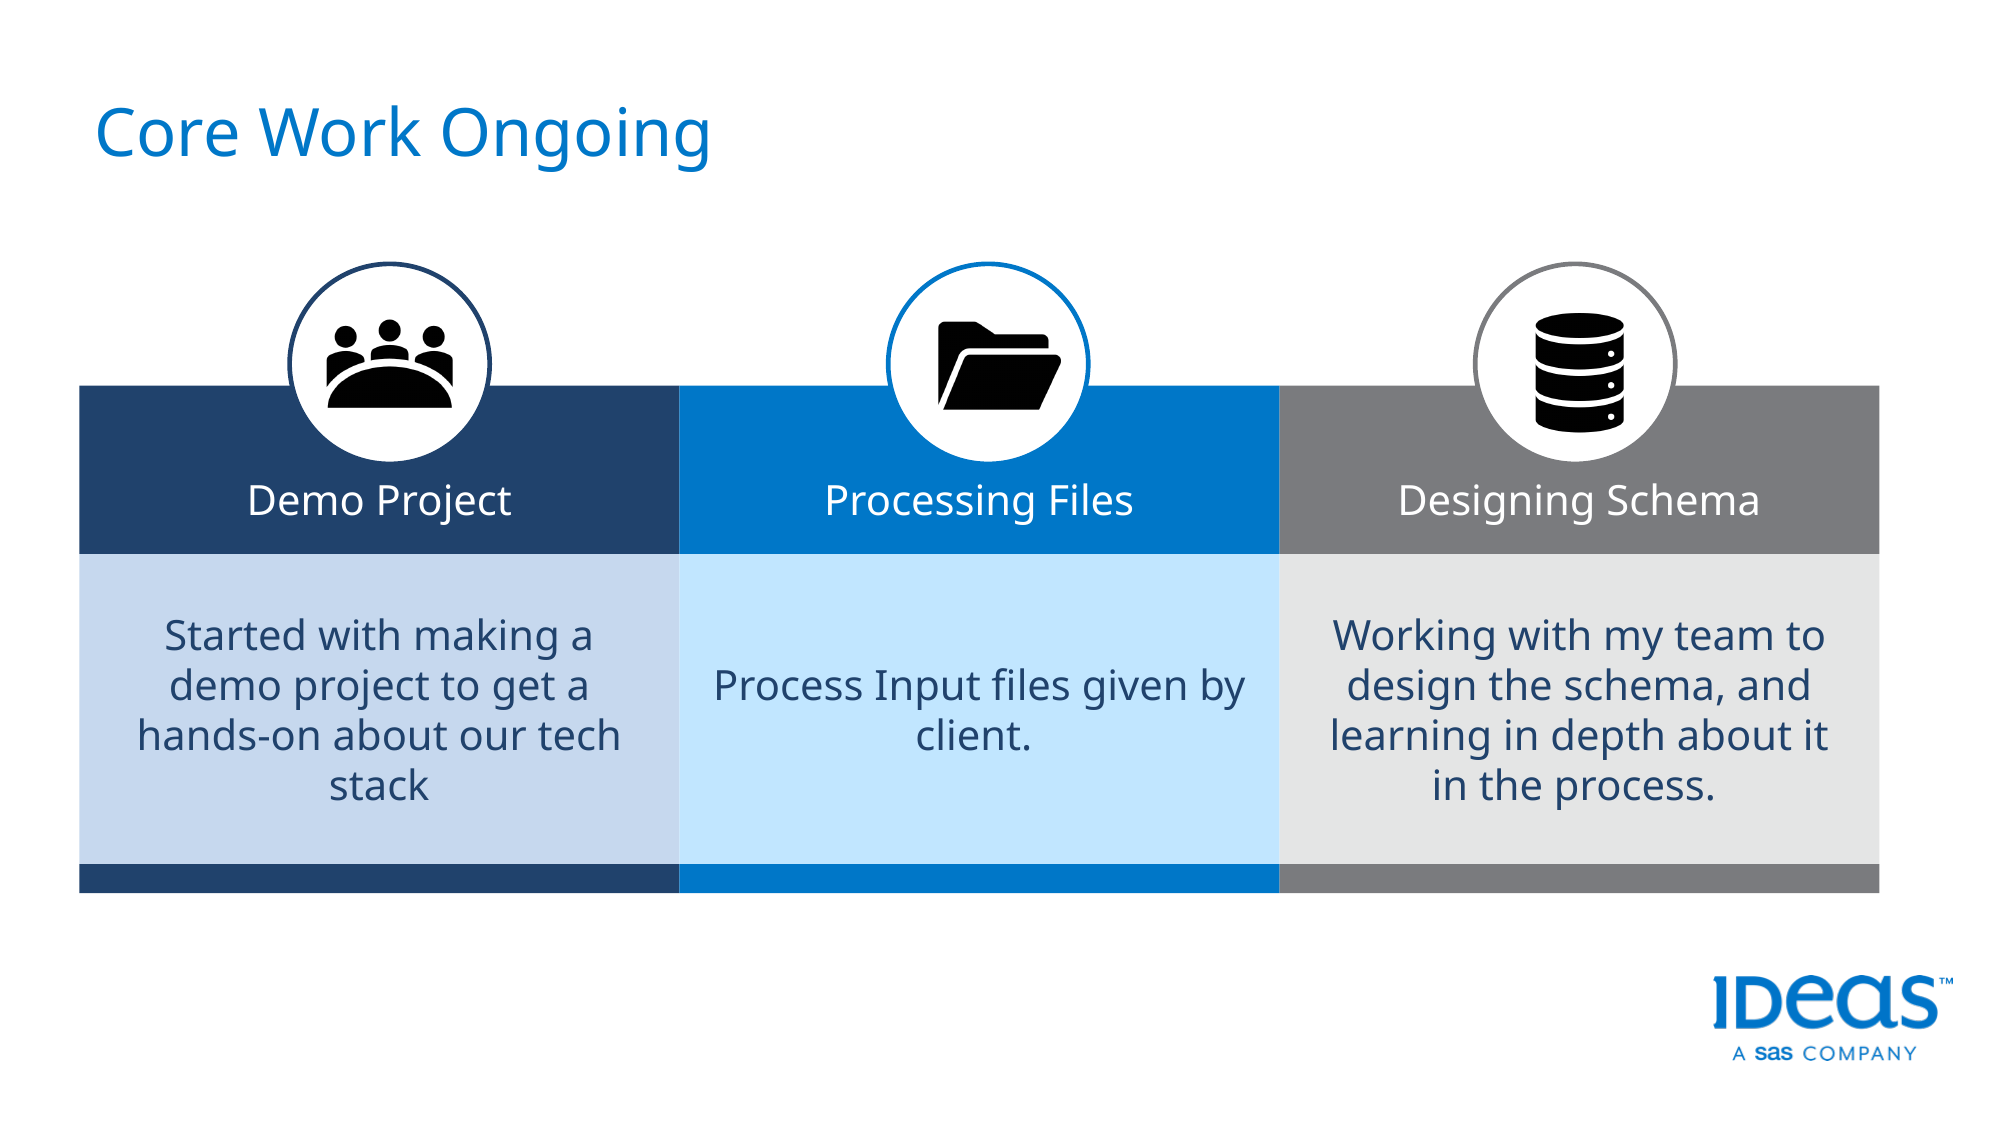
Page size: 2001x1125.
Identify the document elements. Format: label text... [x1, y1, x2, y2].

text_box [1280, 263, 1880, 894]
title Core Work Ongoing [79, 91, 1942, 200]
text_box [79, 263, 679, 894]
picture [1504, 297, 1655, 448]
picture [314, 288, 465, 439]
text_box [679, 263, 1280, 894]
picture [1713, 975, 1953, 1061]
picture [924, 290, 1075, 441]
